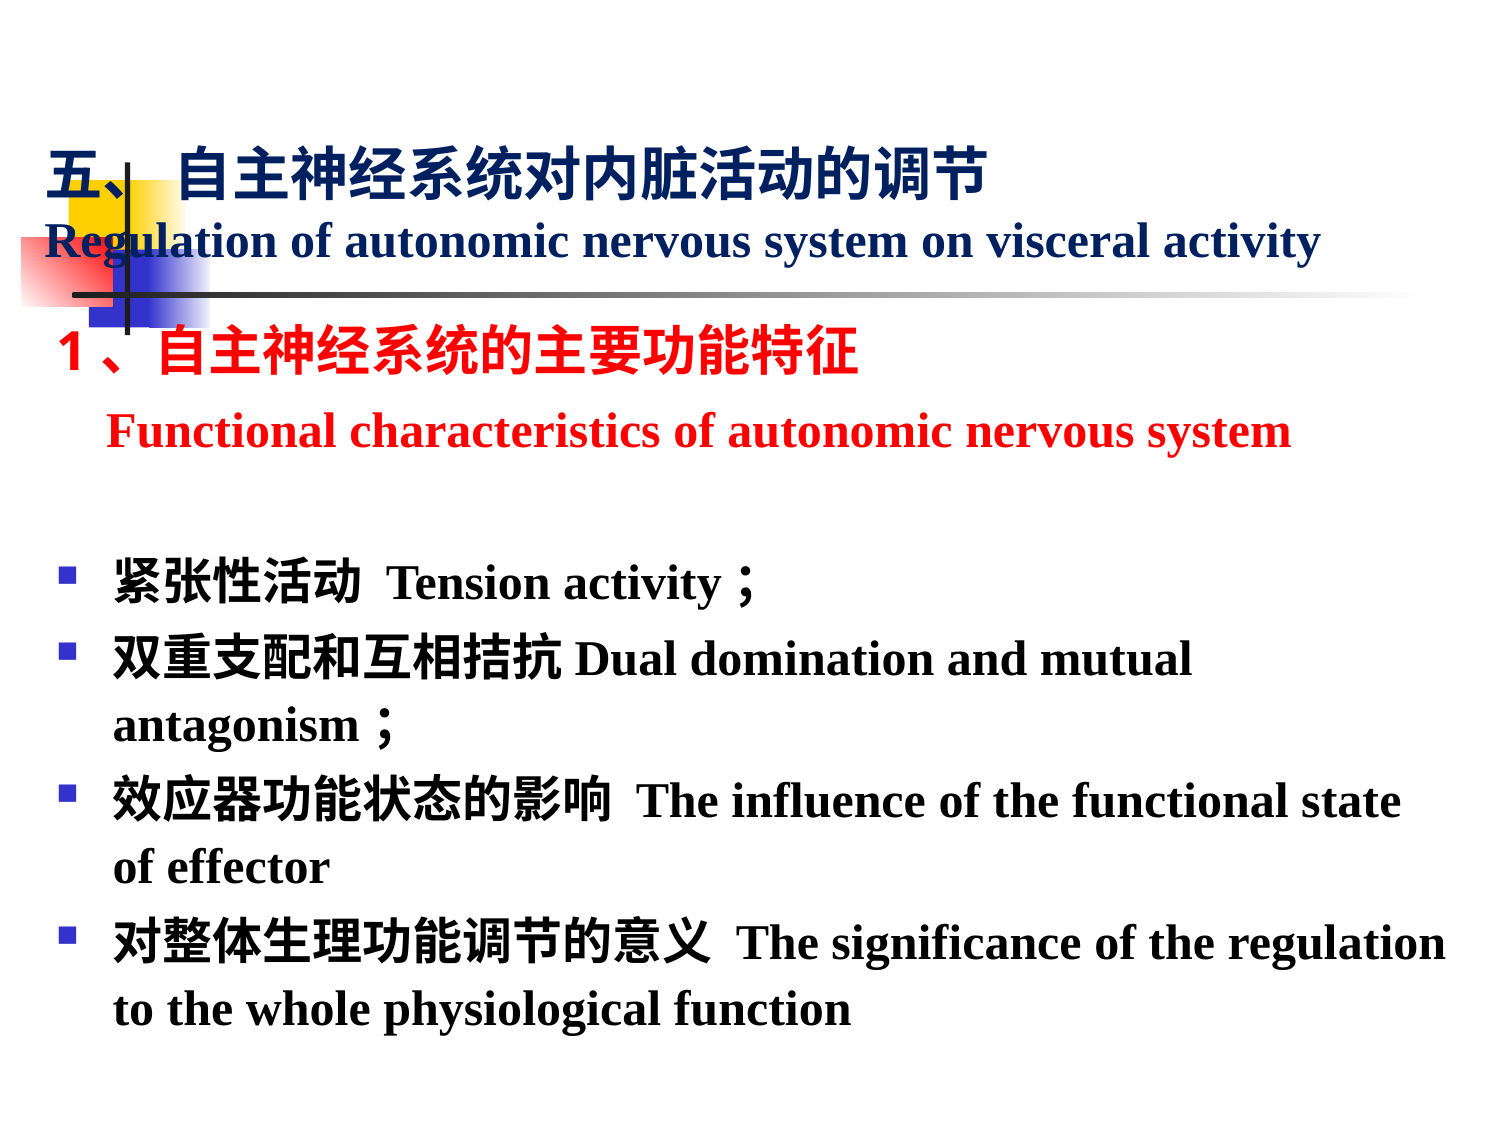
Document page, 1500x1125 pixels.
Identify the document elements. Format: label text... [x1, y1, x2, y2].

list 1、自主神经系统的主要功能特征 Functional characteristics of autonomic nervous system 紧张性活动 Tension activity； 双重支配和互相拮抗Dual domination and mutual antagonism； 效应器功能状态的影响 The influence of the functional state of effector 对整体生理功能调节的意义 The significance of the regulation to the whole physiological function [41, 302, 1471, 1056]
title 五、 自主神经系统对内脏活动的调节 Regulation of autonomic nervous system on visceral activity [29, 34, 1468, 276]
